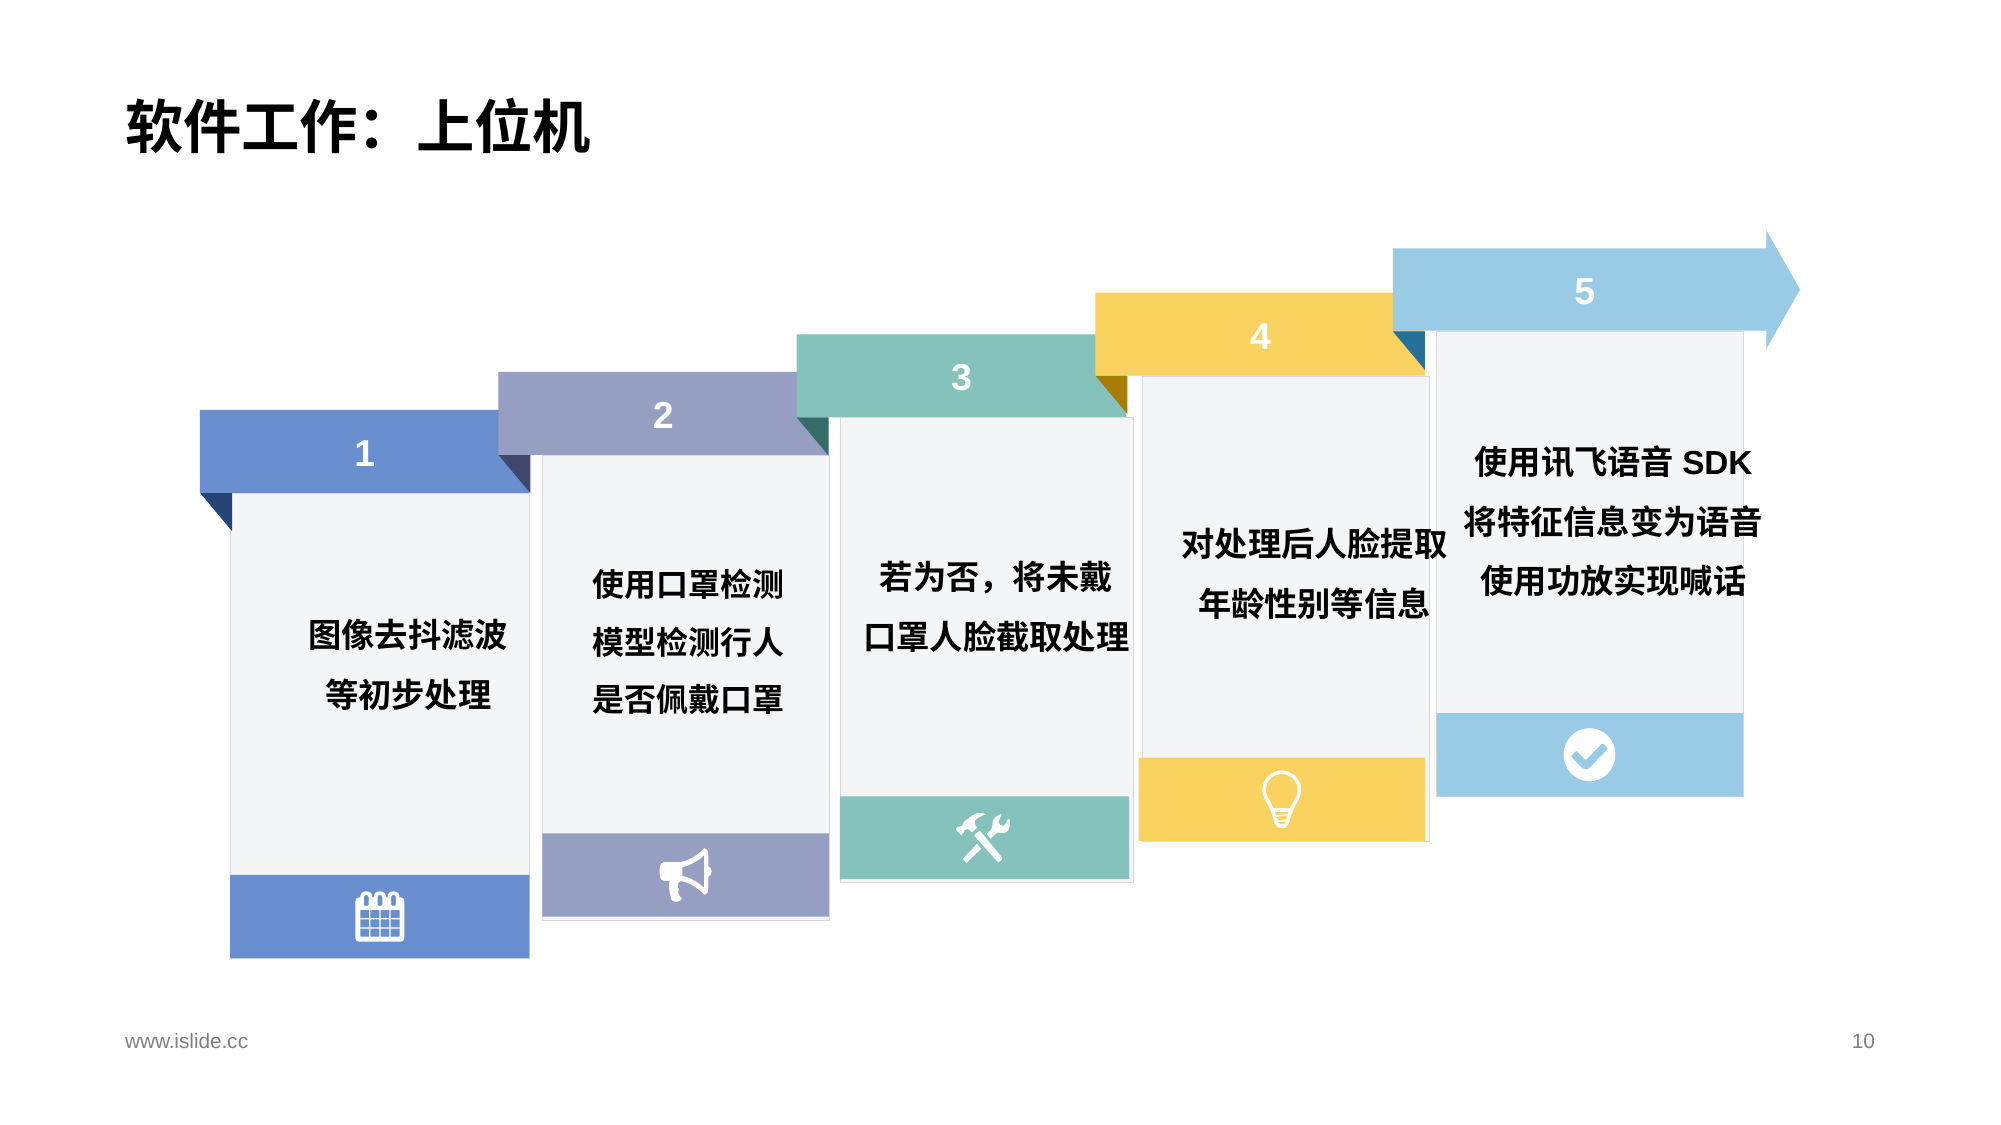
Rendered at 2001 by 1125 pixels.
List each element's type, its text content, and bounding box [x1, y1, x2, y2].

title 软件工作：上位机 [109, 0, 1890, 169]
footer www.islide.cc [109, 1022, 790, 1057]
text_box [199, 230, 1800, 959]
slide_number 10 [1412, 1022, 1890, 1057]
